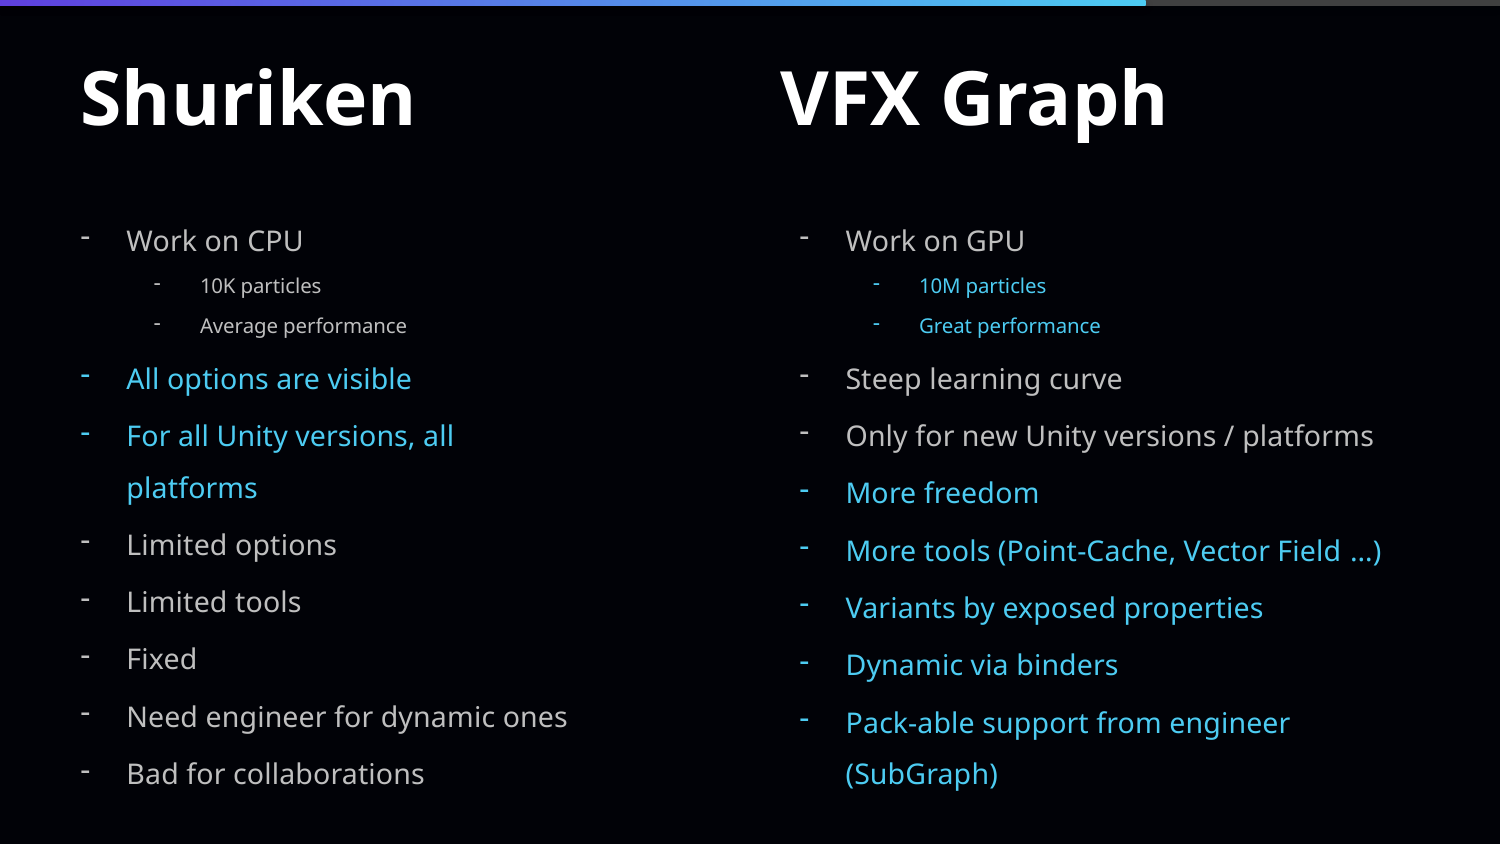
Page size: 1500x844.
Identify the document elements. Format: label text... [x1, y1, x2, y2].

text_box [1147, 0, 1500, 7]
title Shuriken [65, 43, 656, 180]
text_box VFX Graph [722, 43, 1228, 180]
text_box [0, 0, 1146, 7]
subtitle Work on CPU 10K particles Average performance All options are visible For all Unity versions, all platforms Limited options Limited tools Fixed Need engineer for dynamic ones Bad for collaborations [65, 197, 600, 804]
text_box Work on GPU 10M particles Great performance Steep learning curve Only for new Unity versions / platforms More freedom More tools (Point-Cache, Vector Field …) Variants by exposed properties Dynamic via binders Pack-able support from engineer (SubGraph) [784, 197, 1456, 804]
